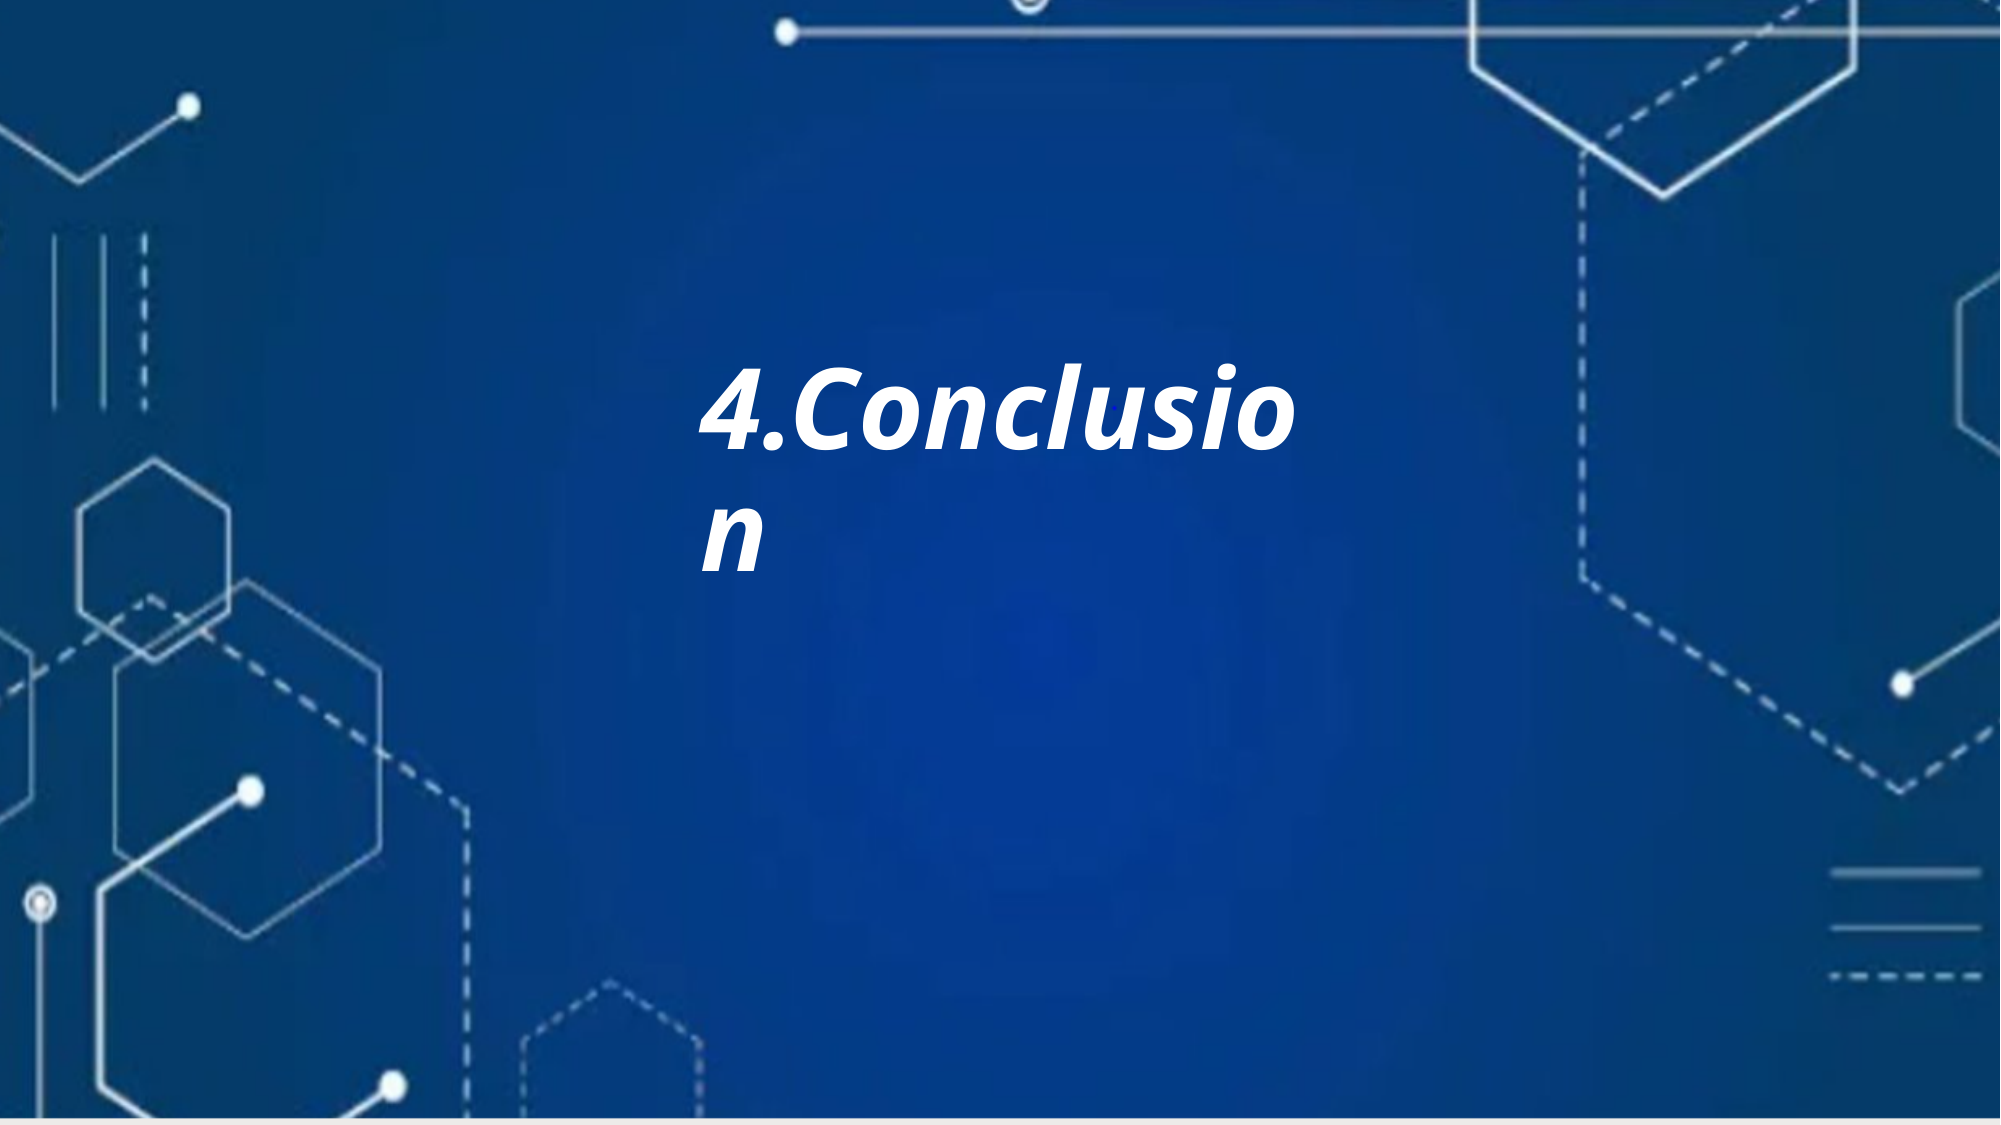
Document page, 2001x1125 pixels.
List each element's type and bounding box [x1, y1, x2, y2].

list [0, 0, 2000, 1125]
